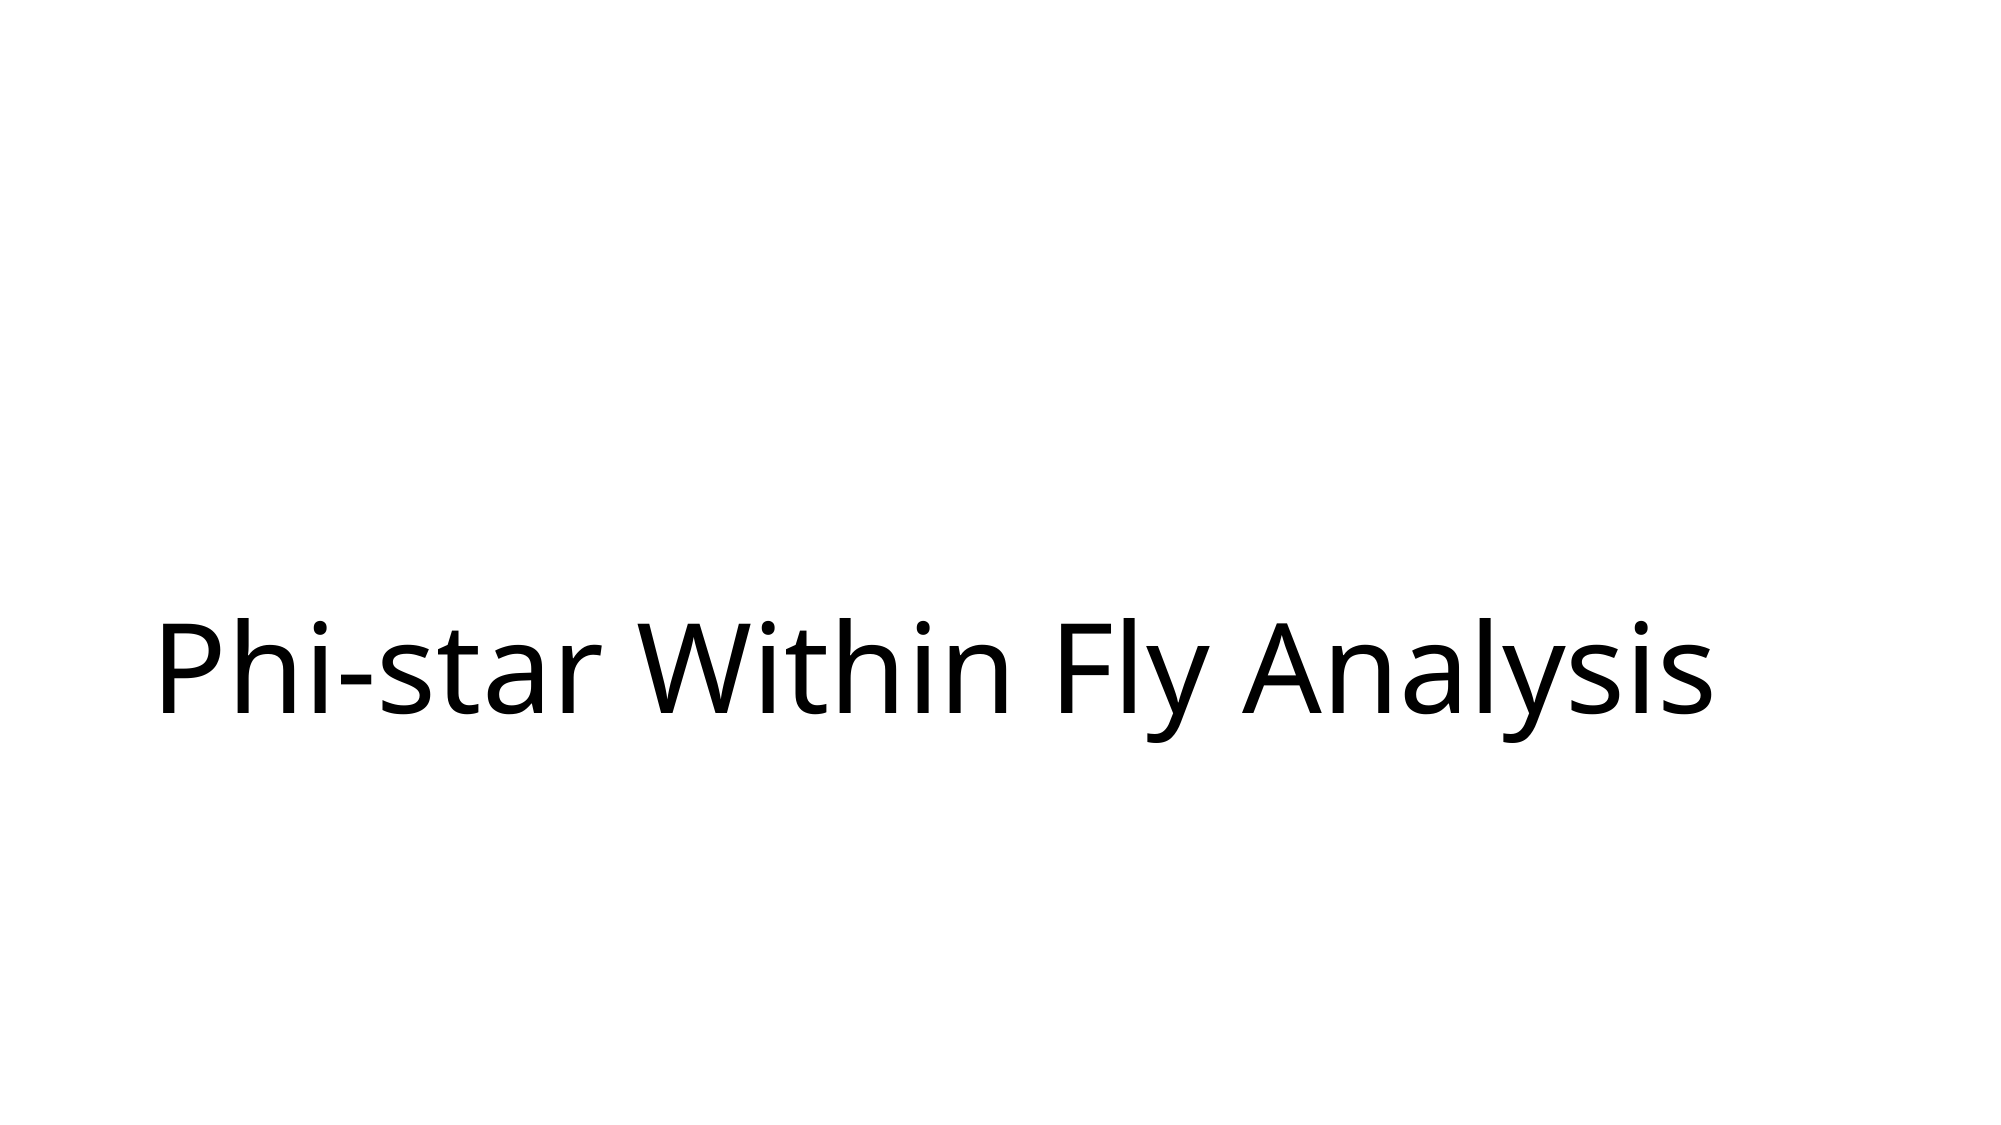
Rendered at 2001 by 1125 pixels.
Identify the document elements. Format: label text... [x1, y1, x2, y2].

title Phi-star Within Fly Analysis [136, 280, 1862, 749]
